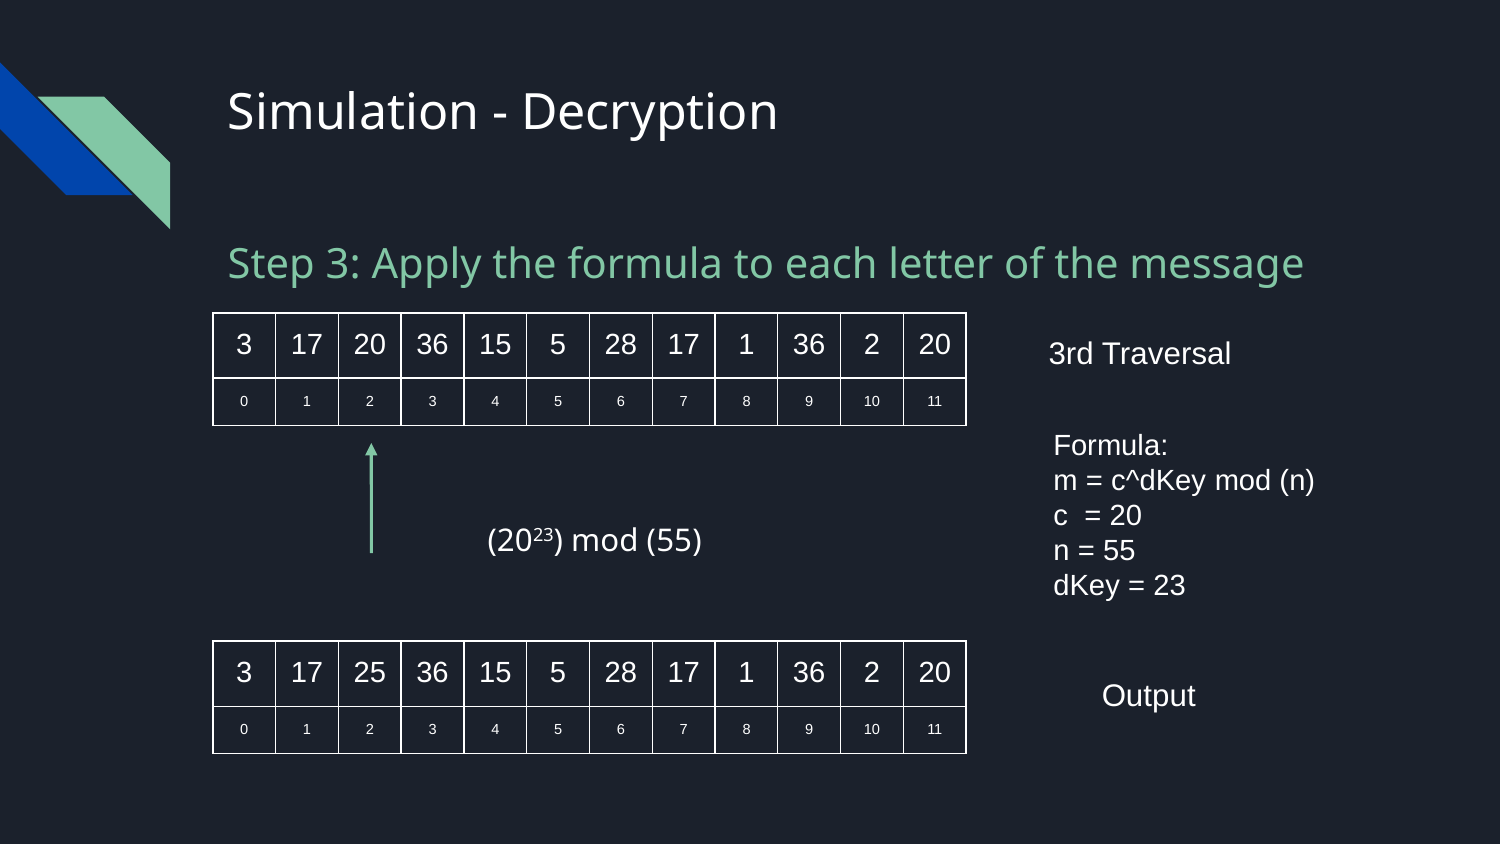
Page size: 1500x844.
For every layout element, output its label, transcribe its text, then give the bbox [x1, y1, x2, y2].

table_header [214, 642, 275, 706]
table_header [590, 642, 652, 706]
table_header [778, 642, 840, 706]
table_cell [716, 707, 777, 753]
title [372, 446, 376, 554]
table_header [653, 642, 714, 706]
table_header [527, 314, 589, 377]
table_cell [465, 379, 526, 425]
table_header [402, 642, 463, 706]
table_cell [841, 707, 903, 753]
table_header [214, 314, 275, 377]
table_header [716, 314, 777, 377]
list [472, 499, 952, 580]
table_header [904, 314, 965, 377]
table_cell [590, 379, 652, 425]
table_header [841, 642, 903, 706]
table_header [716, 642, 777, 706]
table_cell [904, 379, 965, 425]
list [1006, 312, 1274, 373]
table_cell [778, 379, 840, 425]
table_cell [590, 707, 652, 753]
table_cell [276, 379, 338, 425]
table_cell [904, 707, 965, 753]
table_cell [653, 707, 714, 753]
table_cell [339, 707, 400, 753]
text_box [212, 214, 1322, 302]
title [212, 64, 1368, 215]
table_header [904, 642, 965, 706]
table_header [465, 314, 526, 377]
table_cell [778, 707, 840, 753]
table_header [276, 314, 338, 377]
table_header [527, 642, 589, 706]
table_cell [214, 707, 275, 753]
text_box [1038, 411, 1470, 652]
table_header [465, 642, 526, 706]
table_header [402, 314, 463, 377]
title Simulation - Create Key [366, 446, 371, 554]
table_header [339, 314, 400, 377]
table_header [841, 314, 903, 377]
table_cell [402, 707, 463, 753]
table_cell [527, 379, 589, 425]
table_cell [841, 379, 903, 425]
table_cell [214, 379, 275, 425]
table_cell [527, 707, 589, 753]
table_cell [402, 379, 463, 425]
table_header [778, 314, 840, 377]
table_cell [716, 379, 777, 425]
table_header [276, 642, 338, 706]
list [1015, 654, 1283, 714]
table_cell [653, 379, 714, 425]
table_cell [465, 707, 526, 753]
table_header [590, 314, 652, 377]
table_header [653, 314, 714, 377]
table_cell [339, 379, 400, 425]
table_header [339, 642, 400, 706]
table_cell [276, 707, 338, 753]
